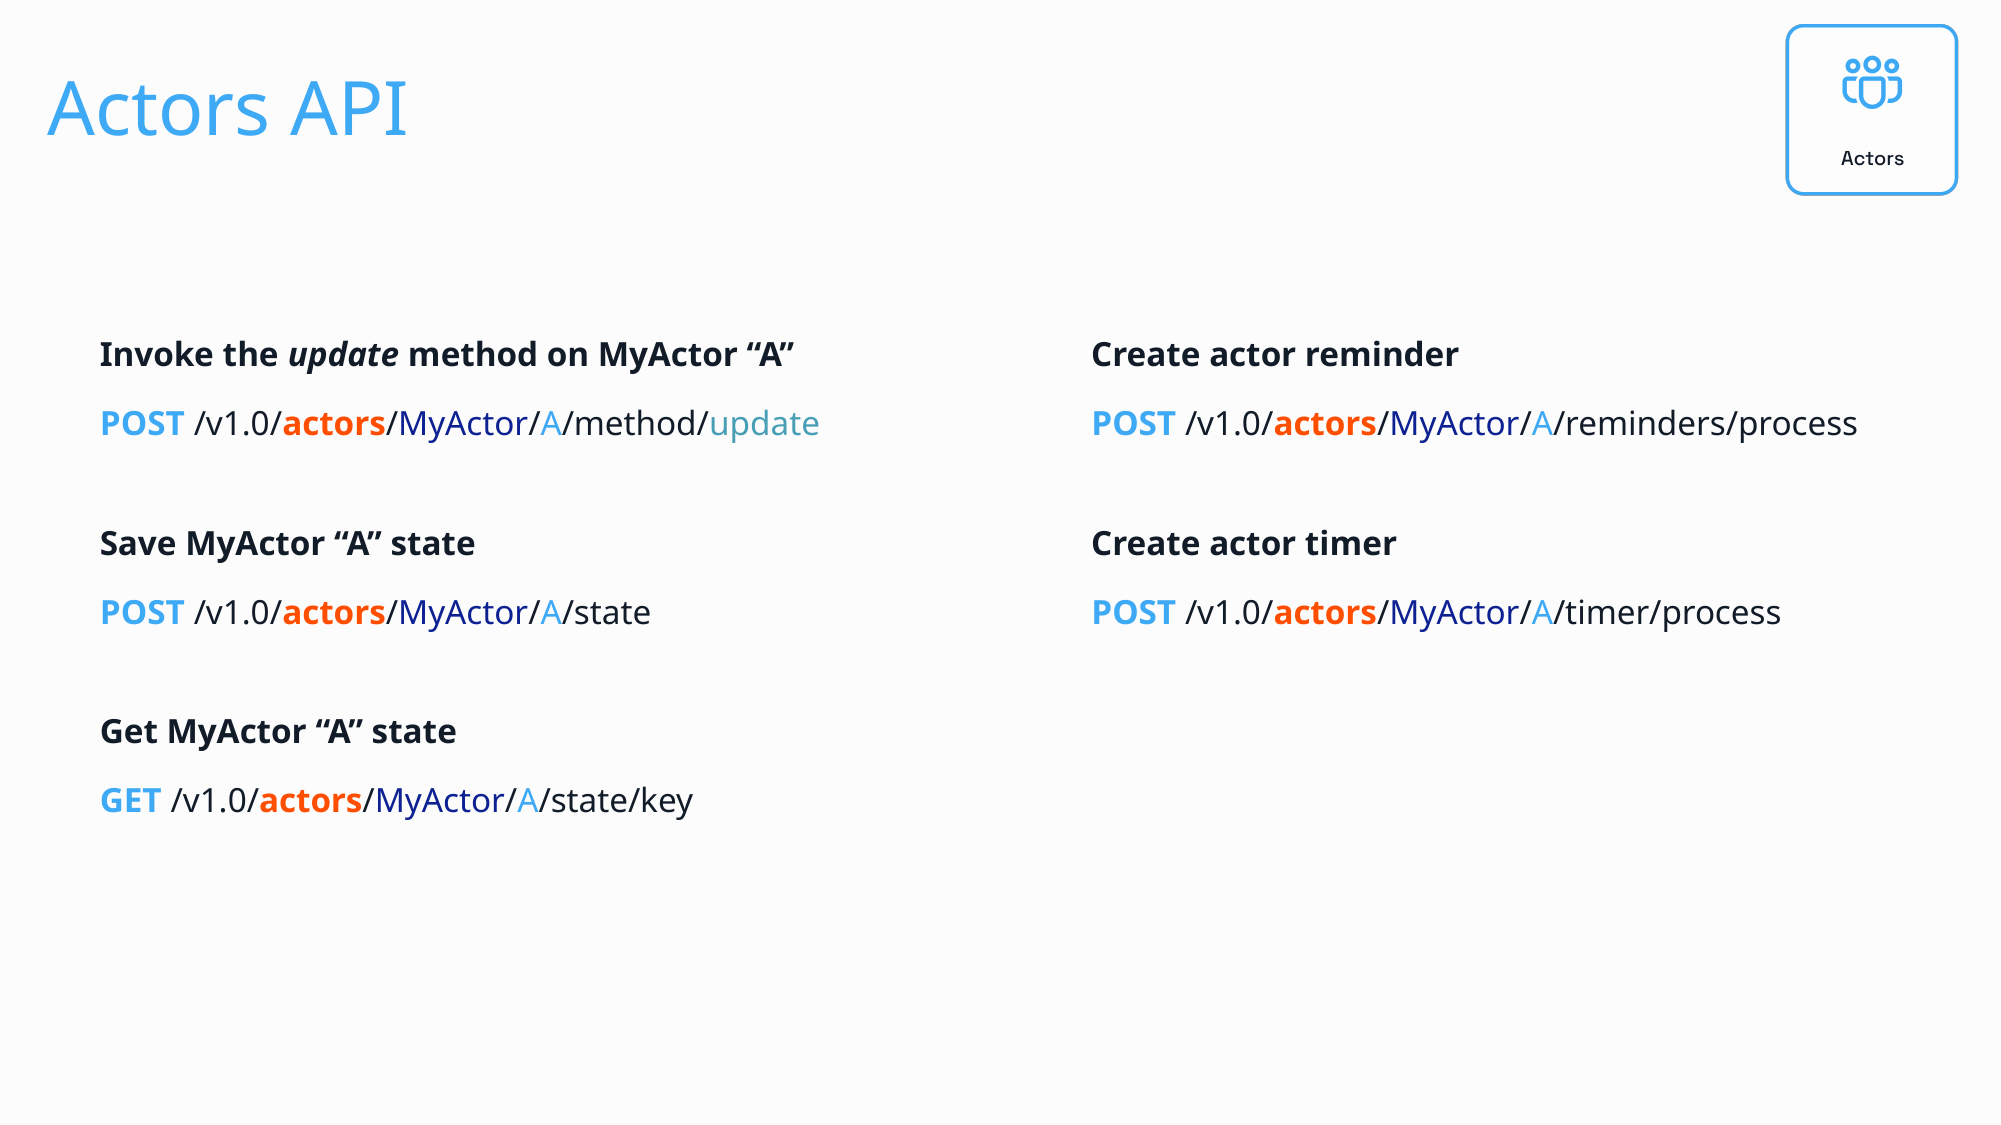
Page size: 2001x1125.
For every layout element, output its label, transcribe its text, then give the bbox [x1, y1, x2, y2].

title Actors API [32, 35, 1777, 187]
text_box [1075, 514, 1898, 640]
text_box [84, 325, 885, 451]
title Actors API [1965, 35, 1972, 187]
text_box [84, 702, 885, 828]
picture [1782, 21, 1961, 200]
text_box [84, 514, 885, 640]
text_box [1075, 325, 1898, 451]
